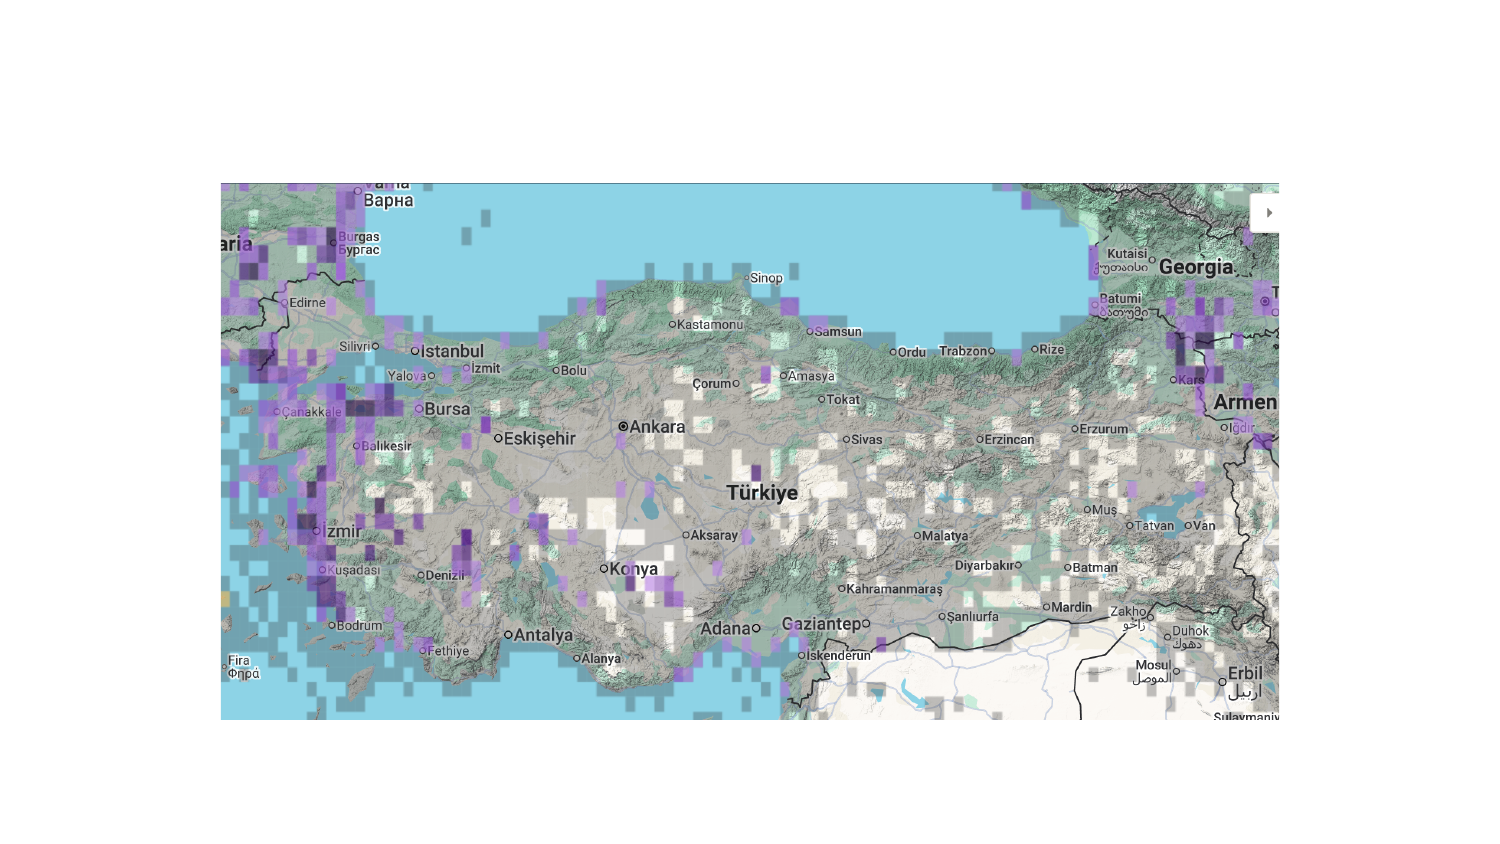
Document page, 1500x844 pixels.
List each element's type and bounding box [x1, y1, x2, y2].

picture [220, 183, 1280, 720]
